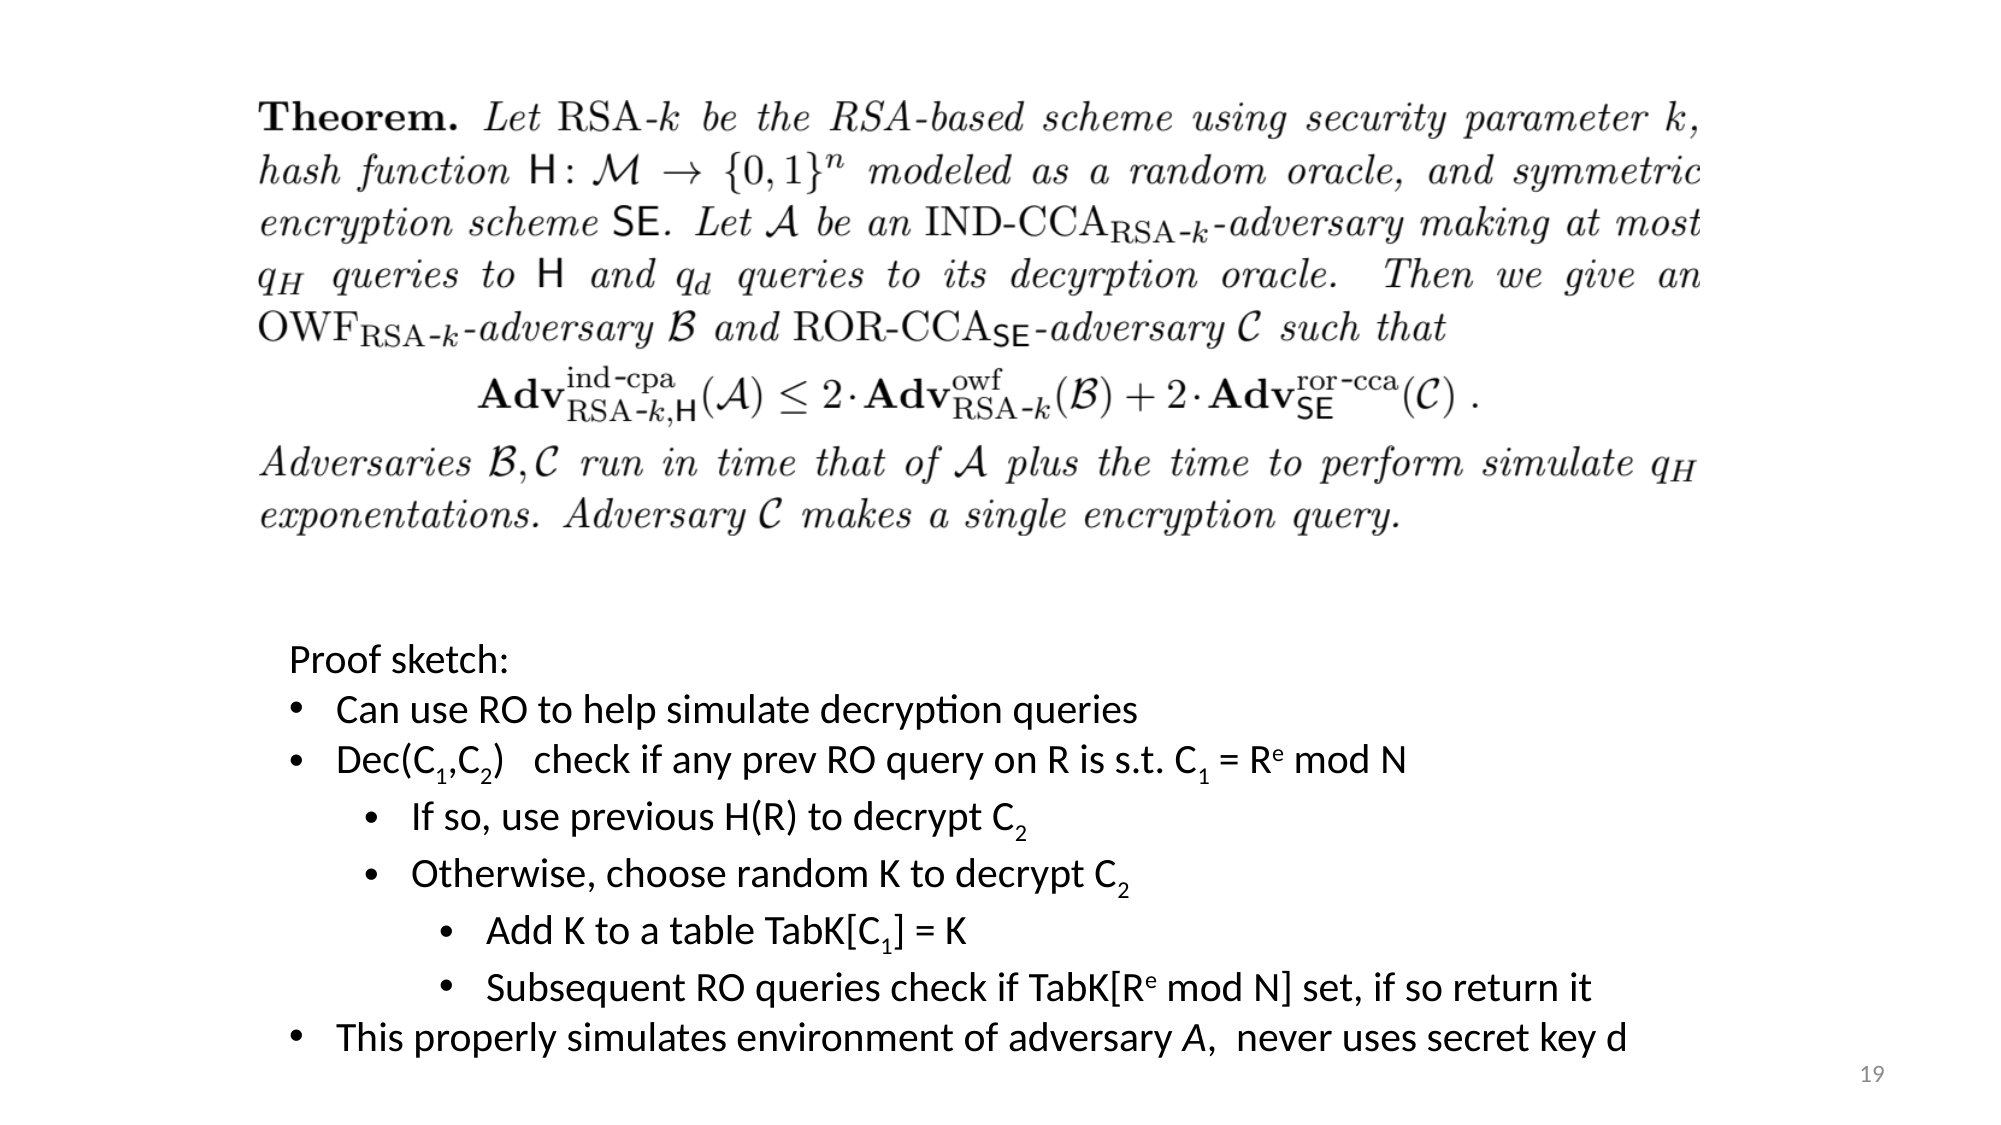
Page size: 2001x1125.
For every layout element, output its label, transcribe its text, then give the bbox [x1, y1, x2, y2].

picture [258, 99, 1701, 536]
text_box Proof sketch: Can use RO to help simulate decryption queries Dec(C1,C2) check if any prev RO query on R is s.t. C1 = Re mod N If so, use previous H(R) to decrypt C2 Otherwise, choose random K to decrypt C2 Add K to a table TabK[C1] = K Subsequent RO queries check if TabK[Re mod N] set, if so return it This properly simulates environment of adversary A, never uses secret key d [274, 624, 1644, 1068]
slide_number 19 [1433, 1042, 1900, 1103]
